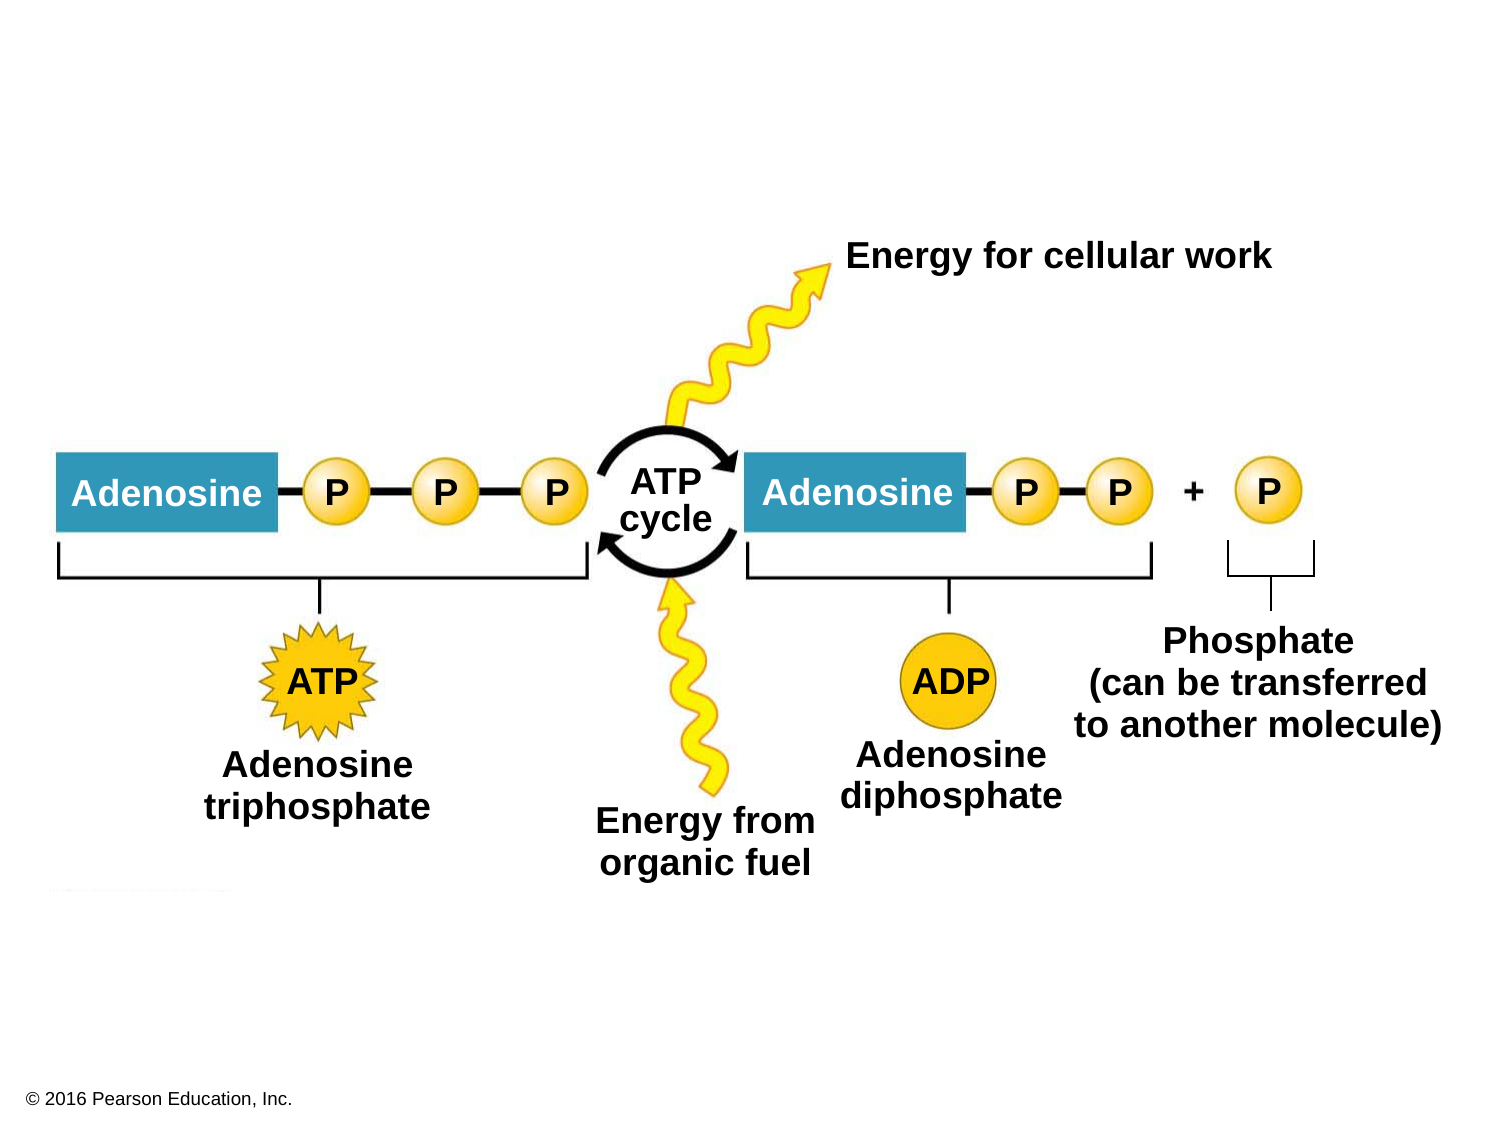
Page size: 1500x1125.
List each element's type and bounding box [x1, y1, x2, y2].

text_box [1226, 538, 1317, 614]
picture [48, 232, 1452, 893]
